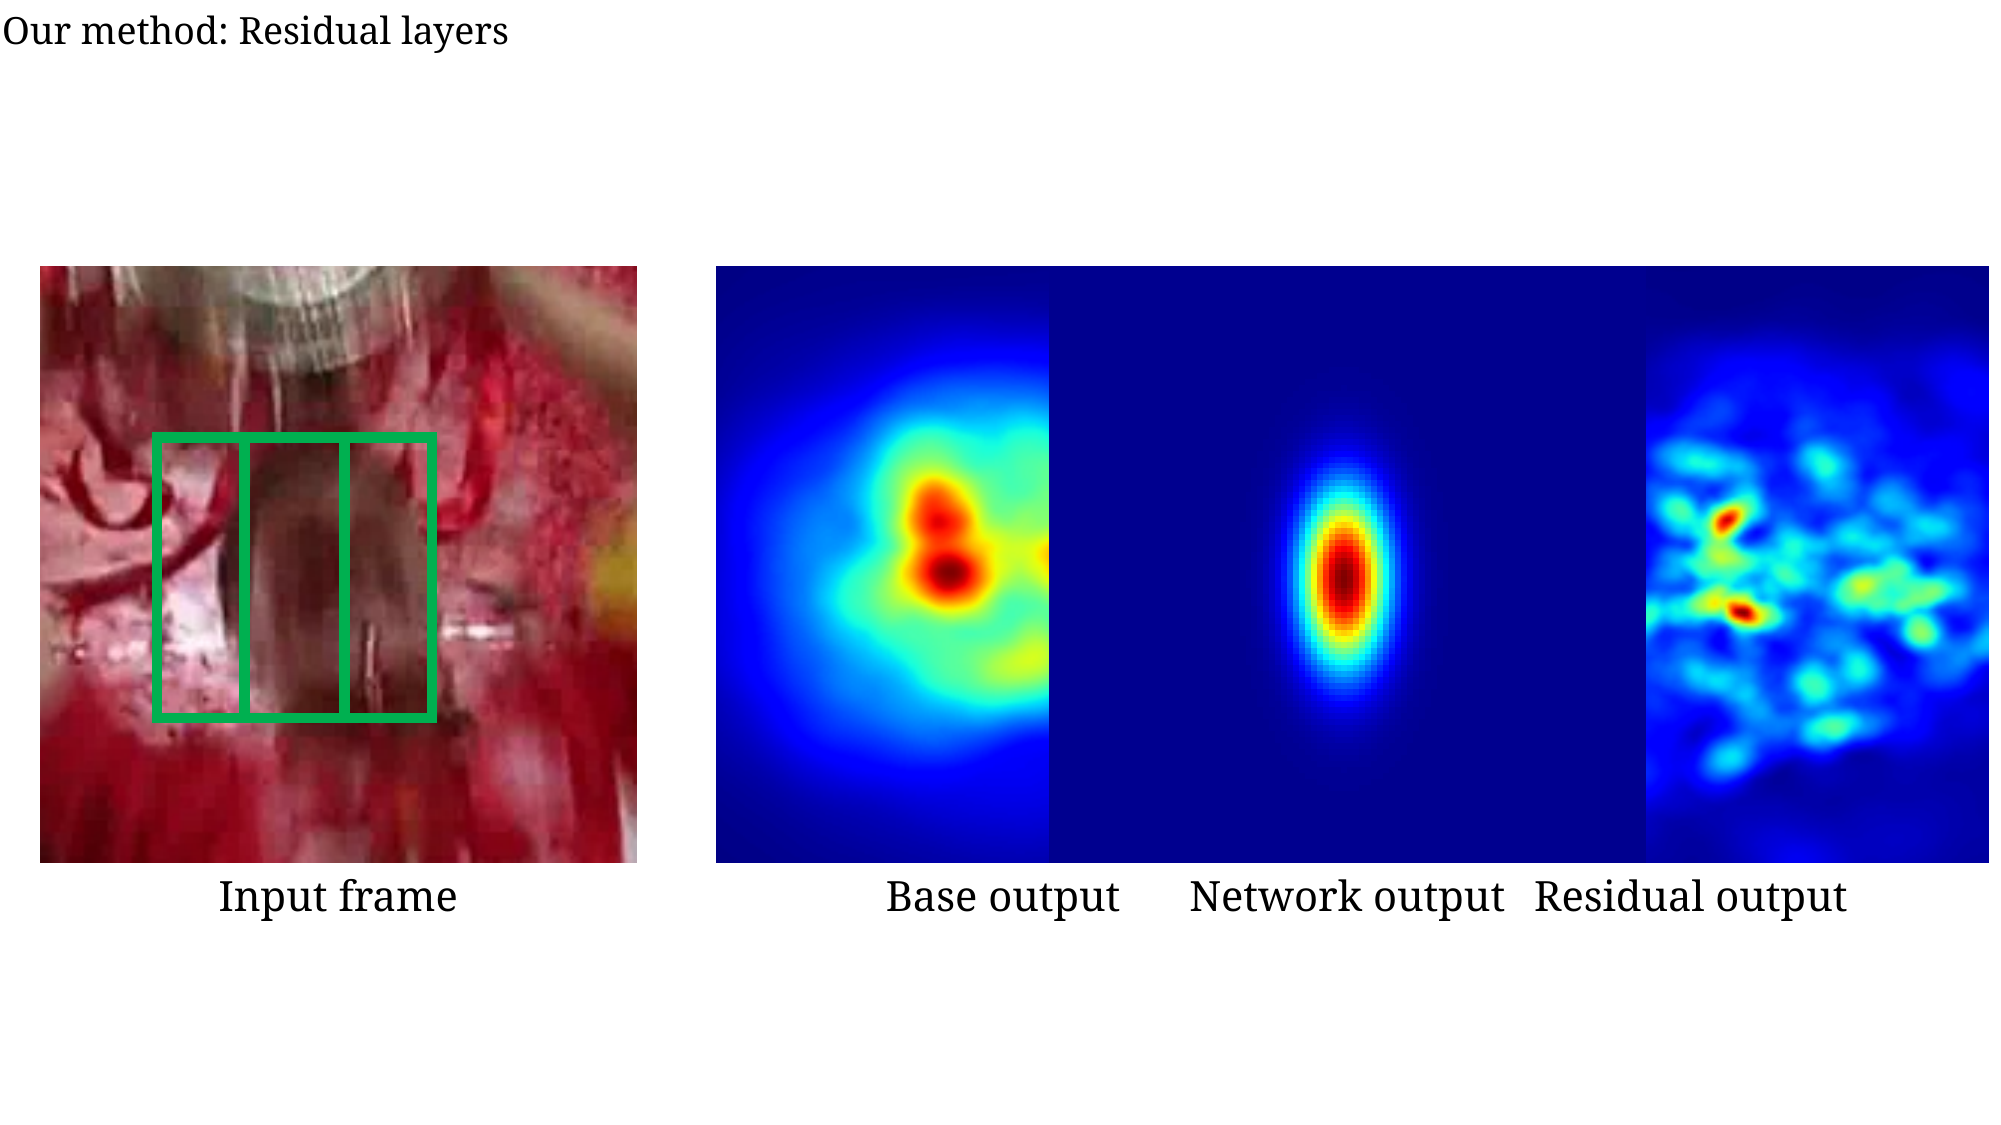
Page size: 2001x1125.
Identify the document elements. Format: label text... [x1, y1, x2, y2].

text_box Our method: Residual layers [0, 0, 525, 60]
text_box Residual output [1521, 863, 1863, 928]
picture [716, 266, 1989, 863]
text_box Base output [871, 863, 1136, 928]
picture [40, 266, 637, 863]
text_box Network output [1174, 863, 1521, 928]
text_box Input frame [203, 863, 473, 928]
